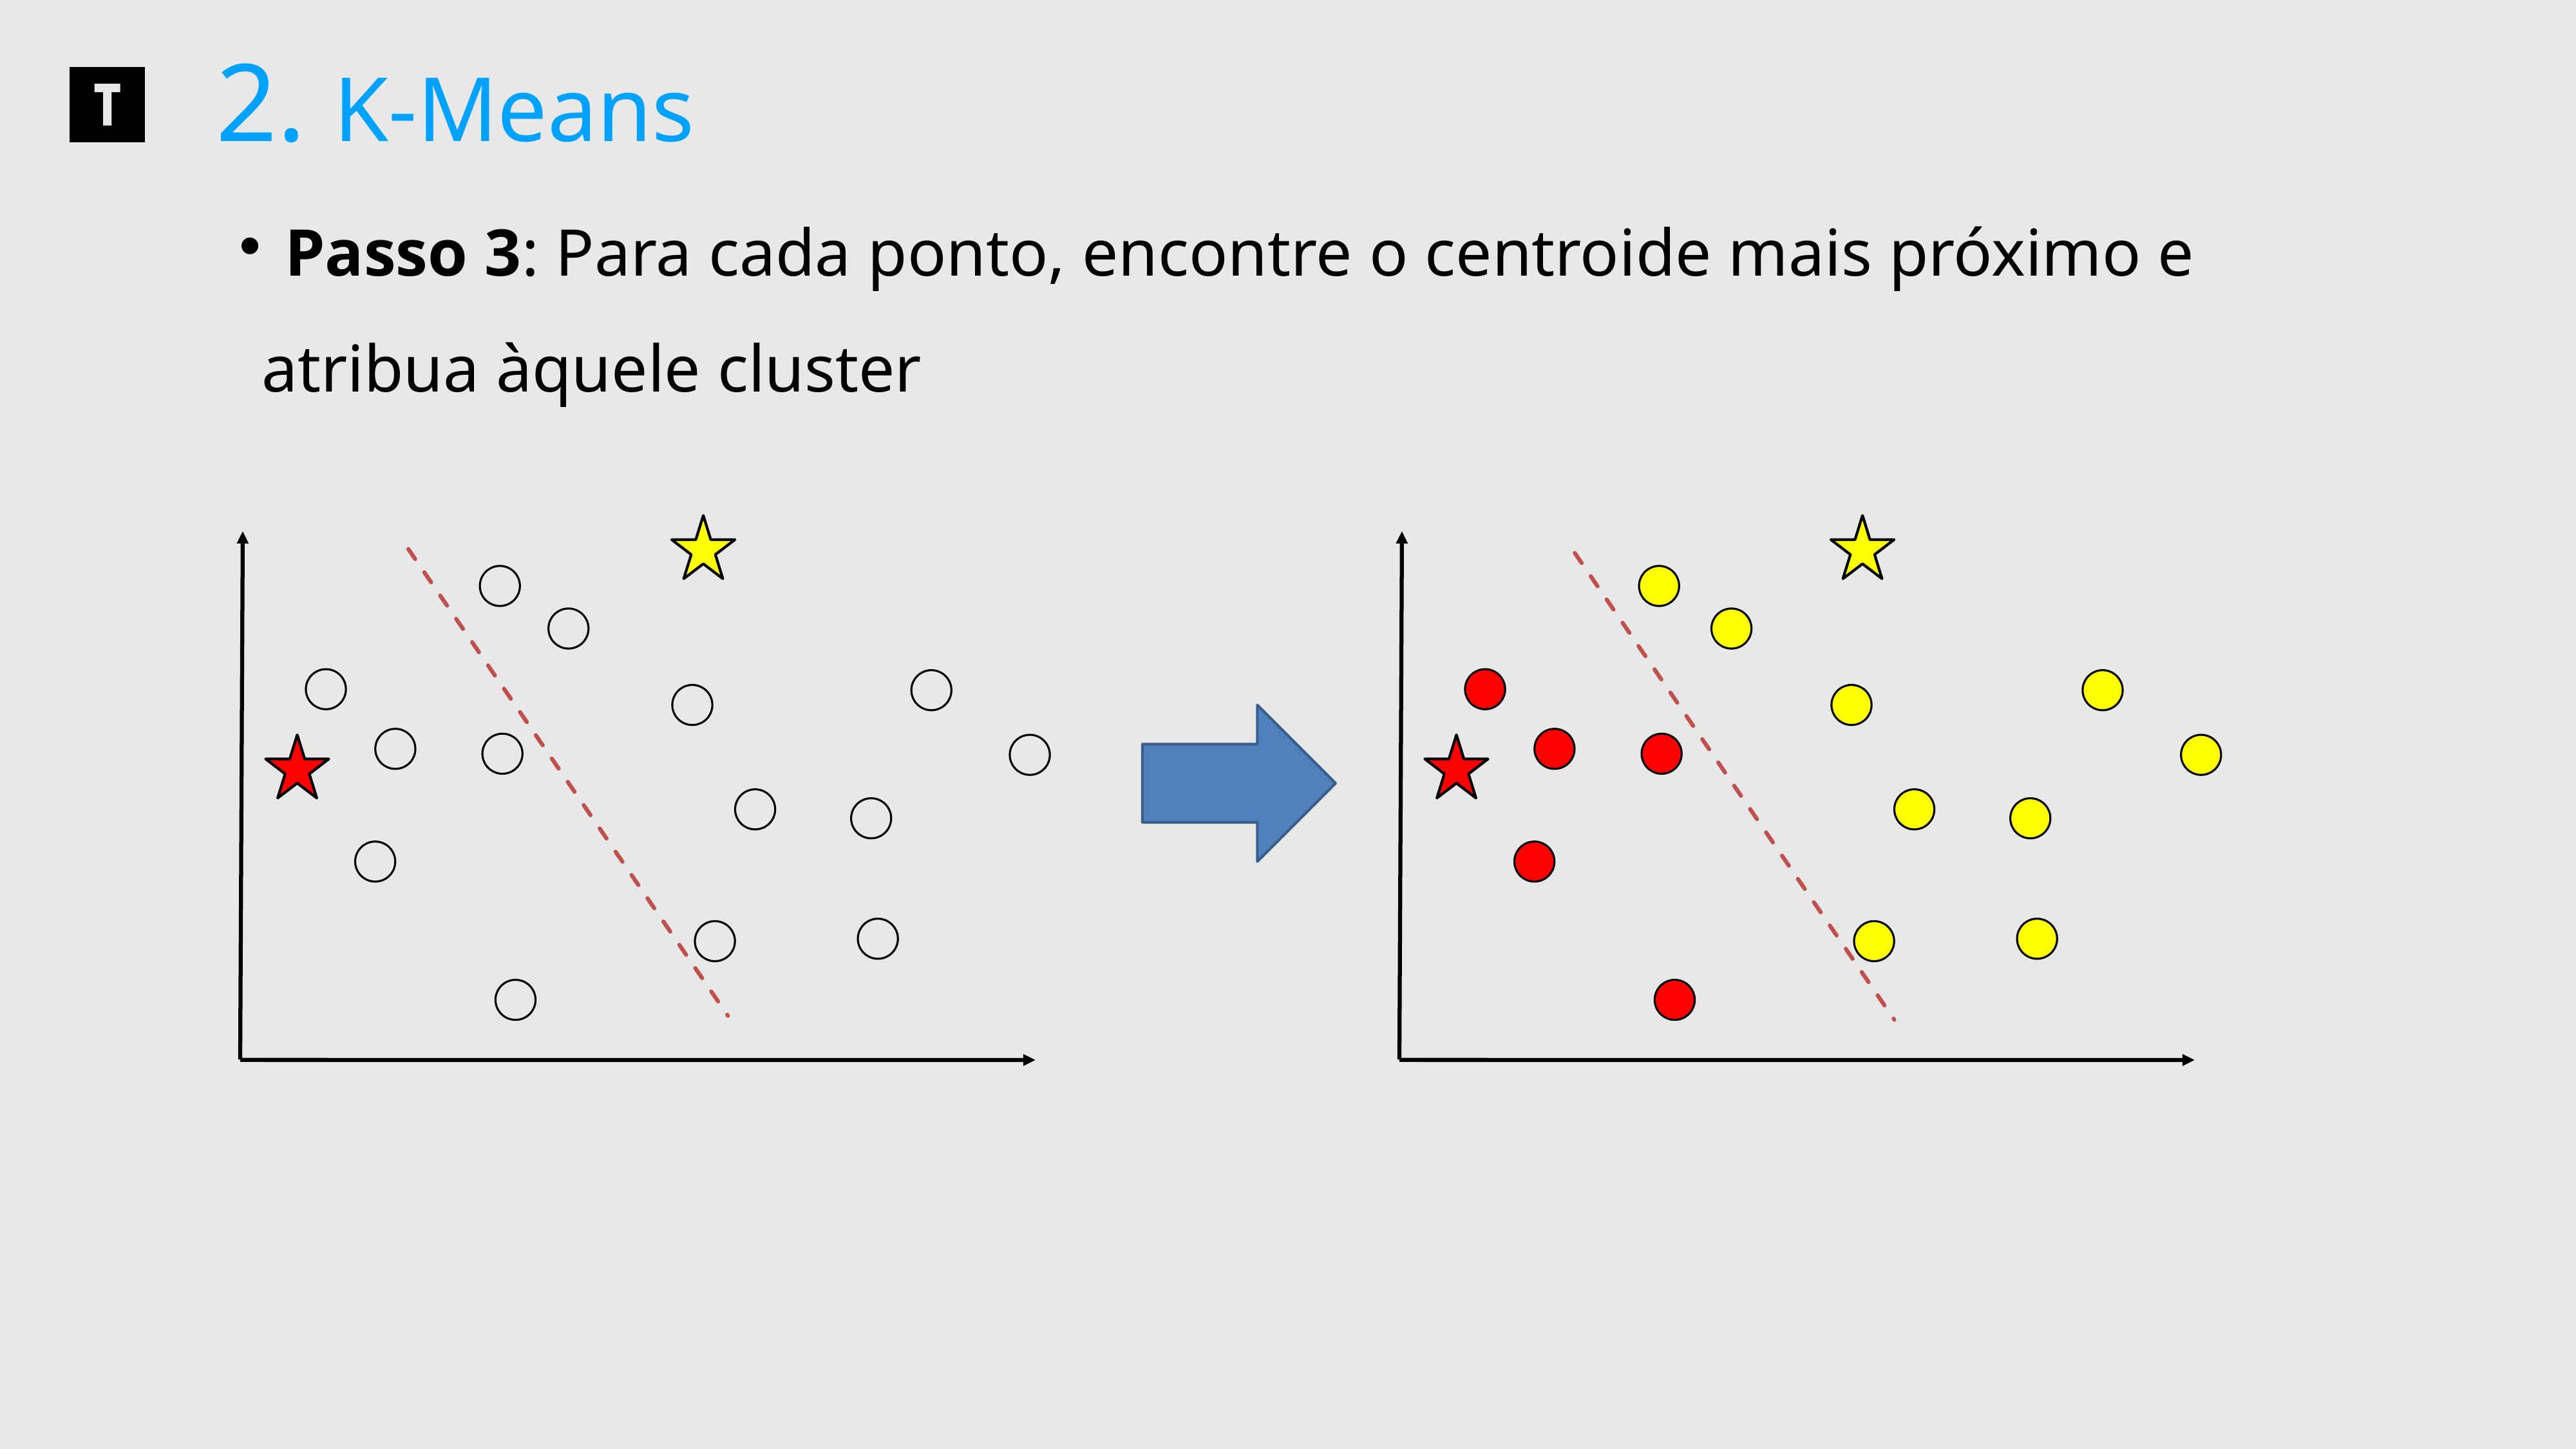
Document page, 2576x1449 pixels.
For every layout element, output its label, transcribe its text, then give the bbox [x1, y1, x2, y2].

text_box [1009, 735, 1050, 775]
text_box [1830, 515, 1895, 579]
text_box [1853, 921, 1895, 961]
text_box [2082, 670, 2123, 710]
text_box [671, 515, 735, 579]
picture [70, 67, 145, 142]
text_box [851, 798, 891, 838]
text_box [265, 735, 329, 799]
text_box [2010, 798, 2050, 838]
text_box [375, 728, 416, 769]
text_box [2017, 918, 2058, 959]
text_box [548, 608, 589, 649]
text_box [1397, 531, 1406, 1059]
text_box [1639, 565, 1680, 606]
text_box [911, 670, 952, 710]
text_box [1654, 980, 1695, 1020]
text_box [1514, 841, 1555, 882]
text_box [240, 1056, 1036, 1065]
text_box [482, 734, 523, 774]
text_box Passo 3: Para cada ponto, encontre o centroide mais próximo e atribua àquele cluster [211, 167, 2327, 372]
text_box [1894, 789, 1935, 829]
text_box [1399, 1056, 2195, 1065]
text_box [1711, 608, 1752, 649]
text_box [355, 841, 395, 882]
text_box [694, 921, 735, 961]
text_box [735, 789, 775, 829]
text_box [305, 669, 346, 710]
text_box [858, 918, 898, 959]
text_box [232, 589, 242, 925]
text_box [1534, 728, 1575, 769]
text_box [672, 685, 713, 725]
text_box [1142, 705, 1336, 862]
text_box 2. K-Means [211, 28, 1718, 167]
text_box [232, 372, 243, 589]
text_box [238, 531, 247, 1059]
text_box [1831, 685, 1872, 725]
text_box [495, 980, 536, 1020]
text_box [1464, 669, 1506, 710]
text_box [1642, 734, 1682, 774]
text_box [1391, 589, 1401, 925]
text_box [2181, 735, 2221, 775]
text_box [480, 565, 520, 606]
text_box [1425, 735, 1488, 799]
